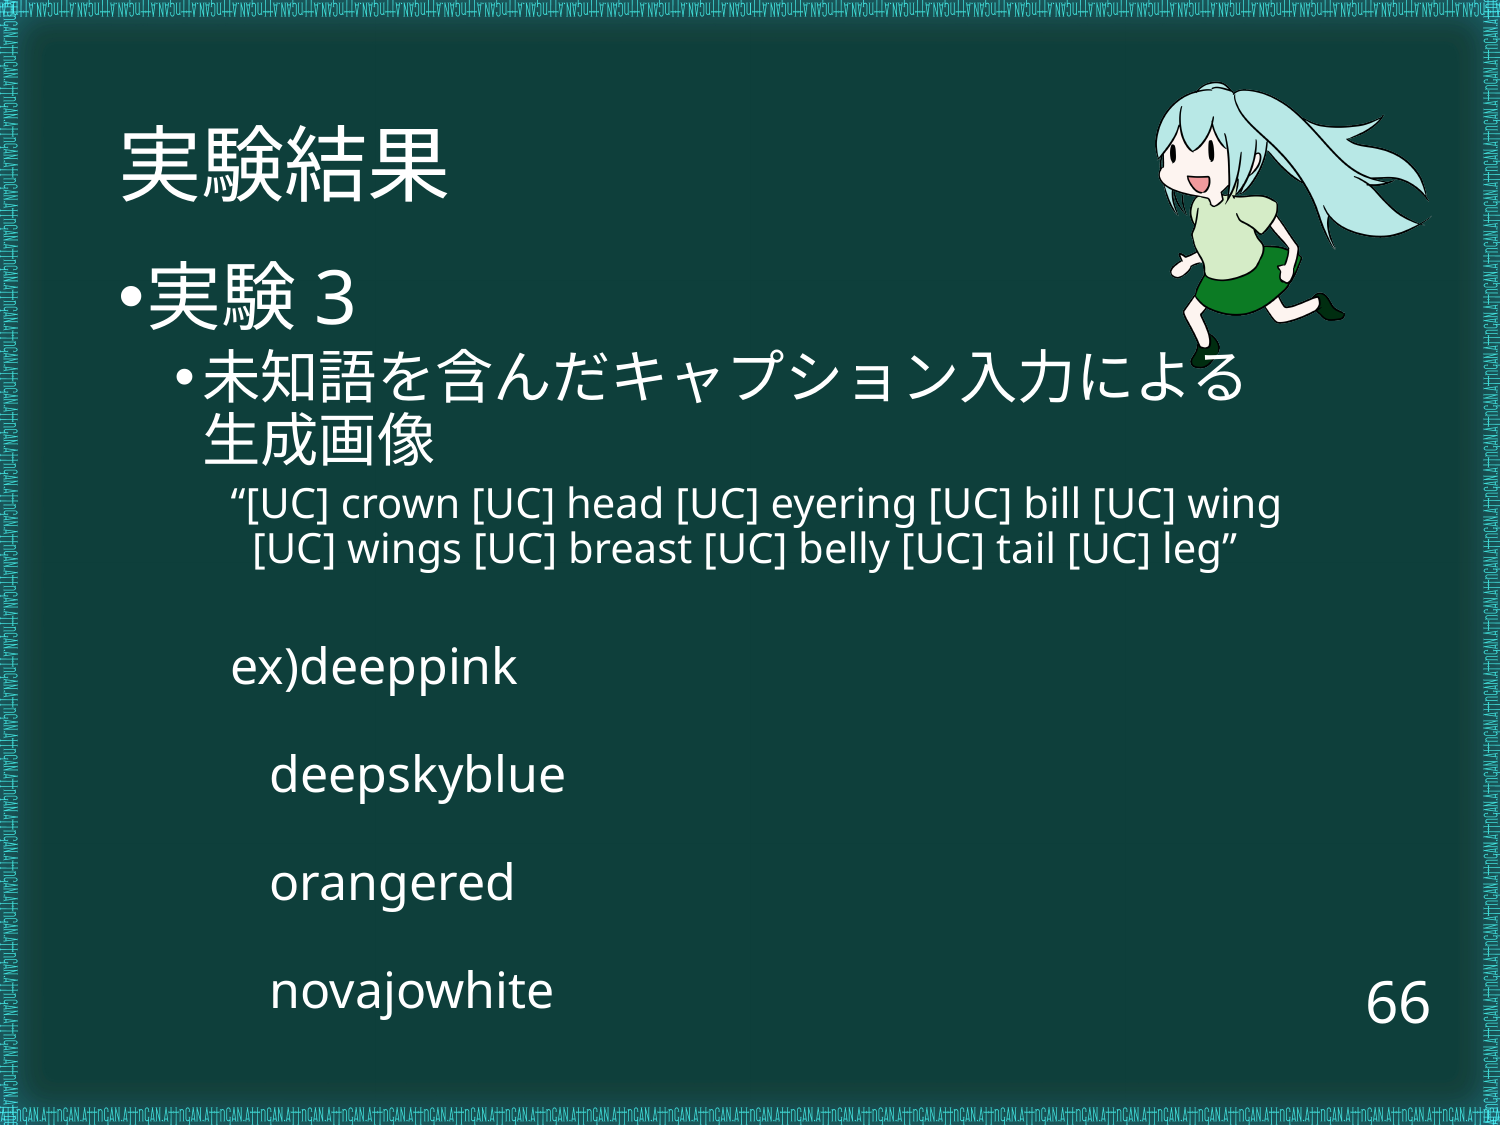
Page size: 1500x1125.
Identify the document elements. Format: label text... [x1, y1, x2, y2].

title 実験結果 [103, 59, 1397, 252]
picture [0, 0, 1500, 1125]
text_box 実験3 未知語を含んだキャプション入力による 生成画像 “[UC] crown [UC] head [UC] eyering [UC] bill [UC] wing [UC] wings [UC] breast [UC] belly [UC] tail [UC] leg” ex)deeppink deepskyblue orangered novajowhite [103, 252, 1500, 1125]
